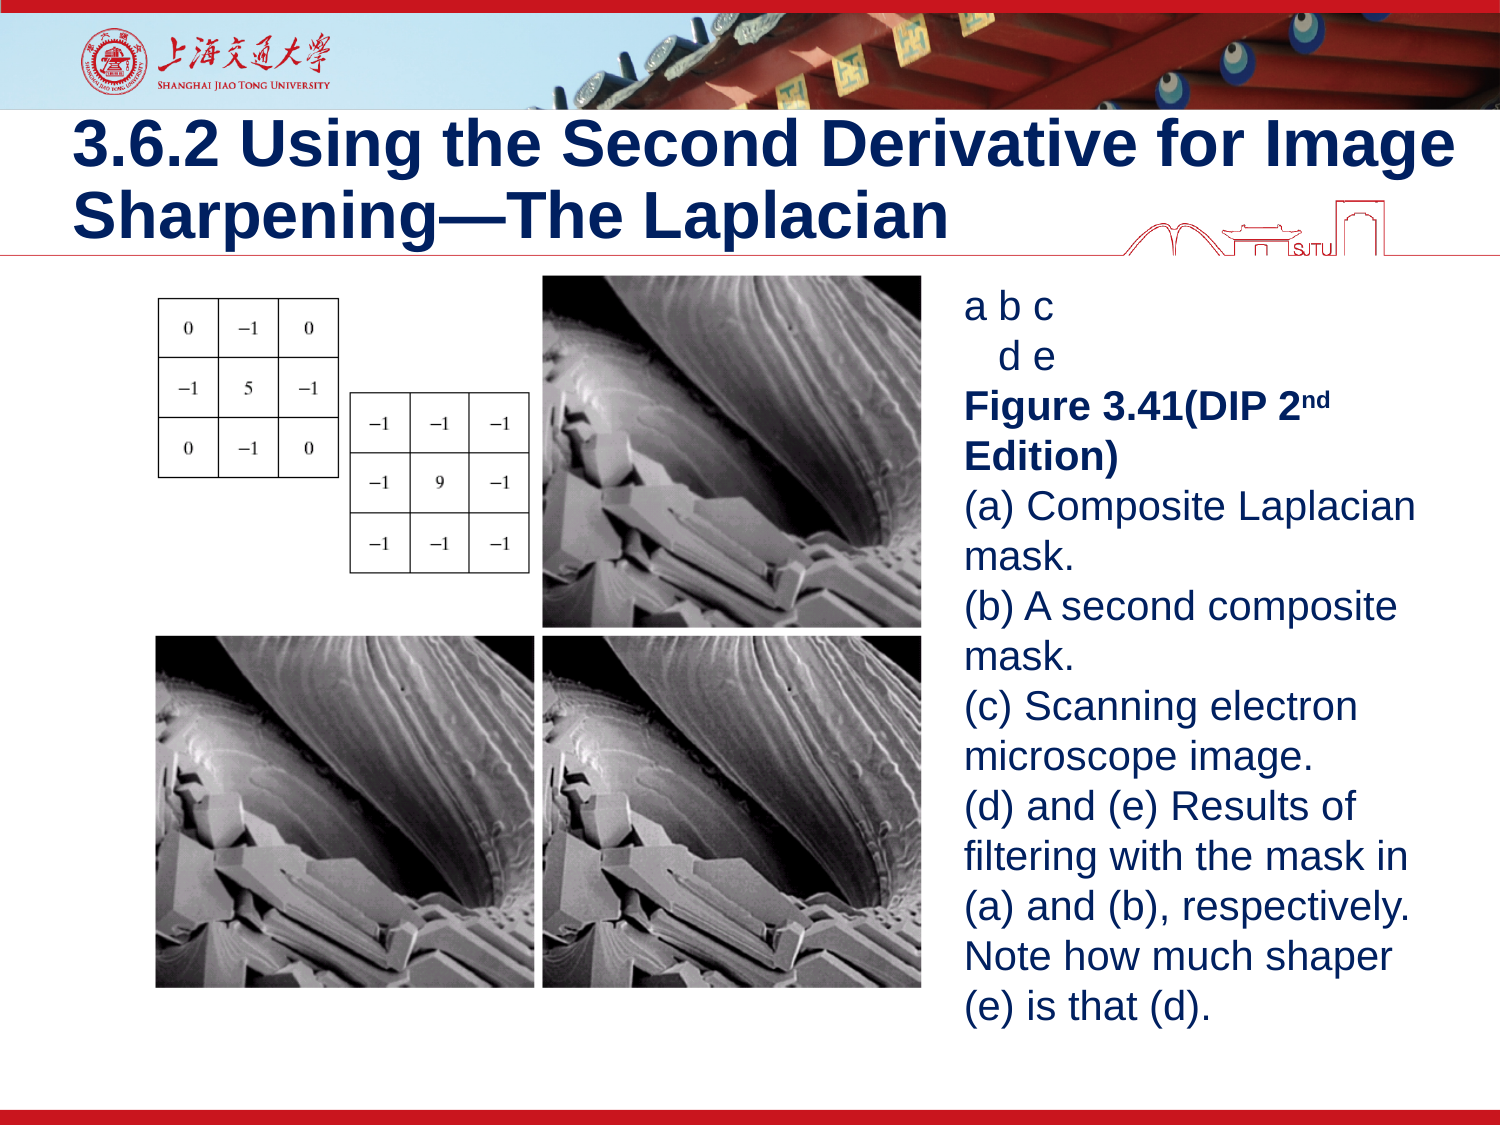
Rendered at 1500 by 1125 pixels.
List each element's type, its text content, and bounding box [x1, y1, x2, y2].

picture [0, 0, 1500, 110]
title 3.6.2 Using the Second Derivative for Image Sharpening—The Laplacian [58, 101, 1478, 254]
text_box a b c d e Figure 3.41(DIP 2nd Edition) (a) Composite Laplacian mask. (b) A second composite mask. (c) Scanning electron microscope image. (d) and (e) Results of filtering with the mask in (a) and (b), respectively. Note how much shaper (e) is that (d). [948, 271, 1452, 1066]
picture [58, 271, 926, 999]
picture [0, 200, 1500, 256]
